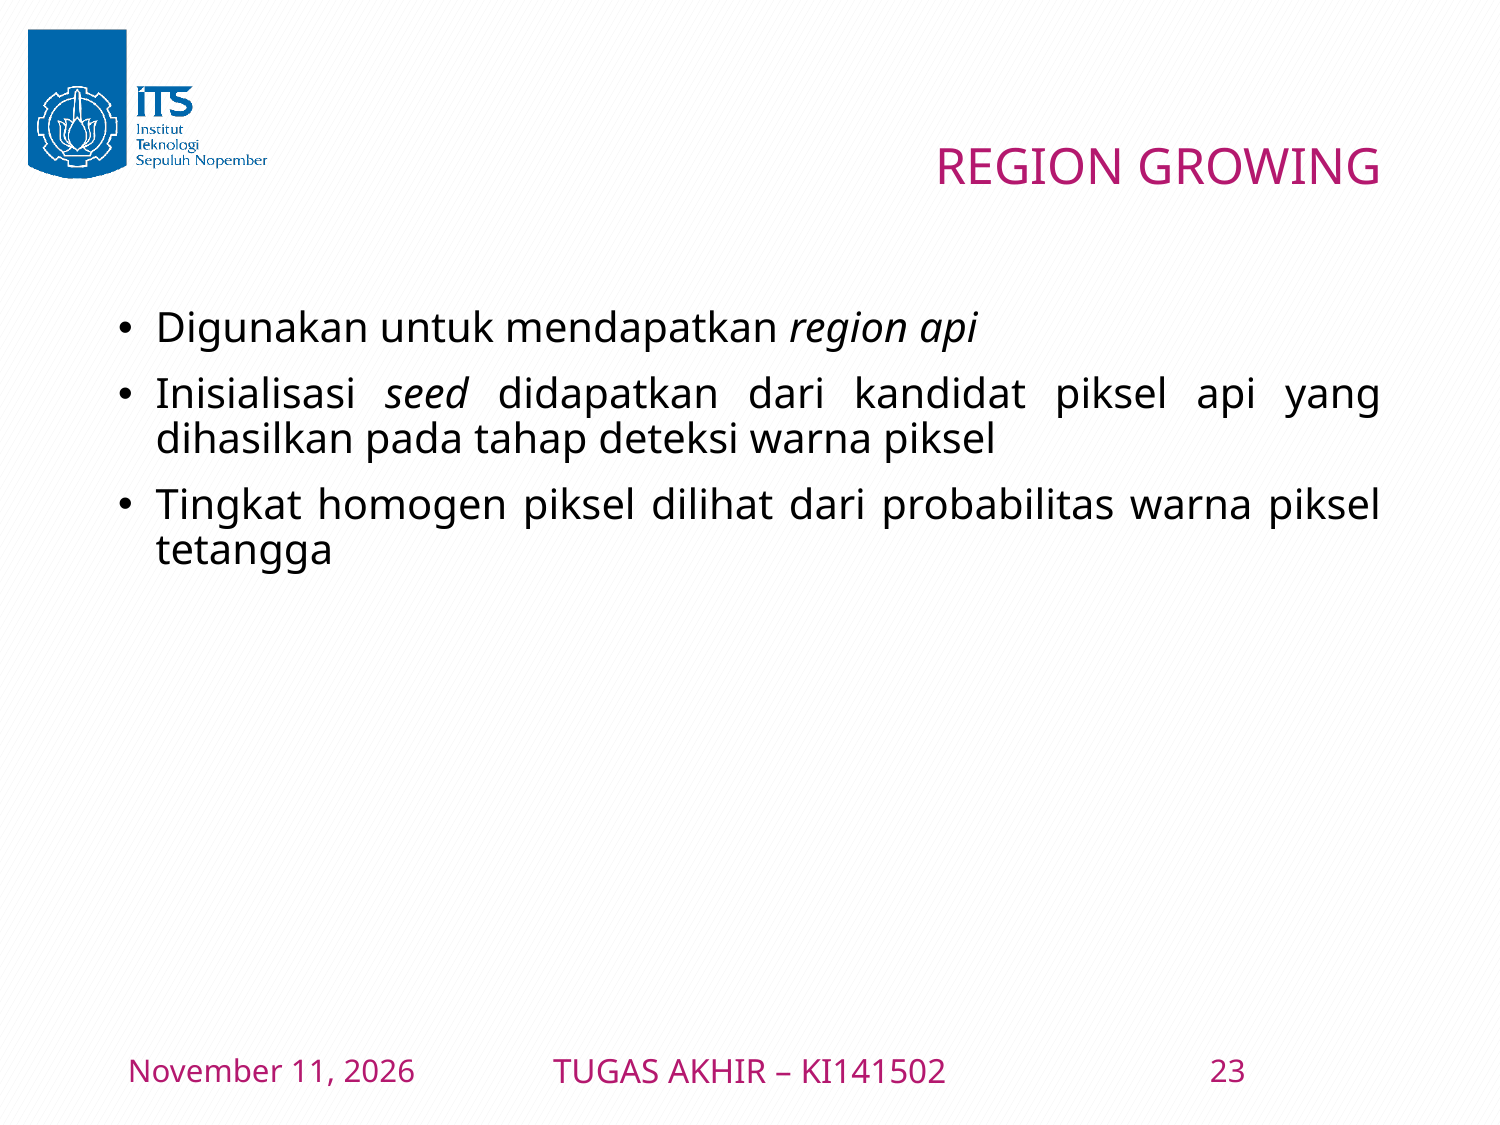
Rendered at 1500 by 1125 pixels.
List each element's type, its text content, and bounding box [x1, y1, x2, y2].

slide_number 23 [1059, 1042, 1397, 1103]
list Digunakan untuk mendapatkan region api Inisialisasi seed didapatkan dari kandidat piksel api yang dihasilkan pada tahap deteksi warna piksel Tingkat homogen piksel dilihat dari probabilitas warna piksel tetangga [103, 299, 1397, 1014]
picture [19, 21, 274, 187]
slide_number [103, 1042, 441, 1103]
title REGION GROWING [103, 59, 1397, 278]
footer TUGAS AKHIR – KI141502 [496, 1042, 1004, 1103]
